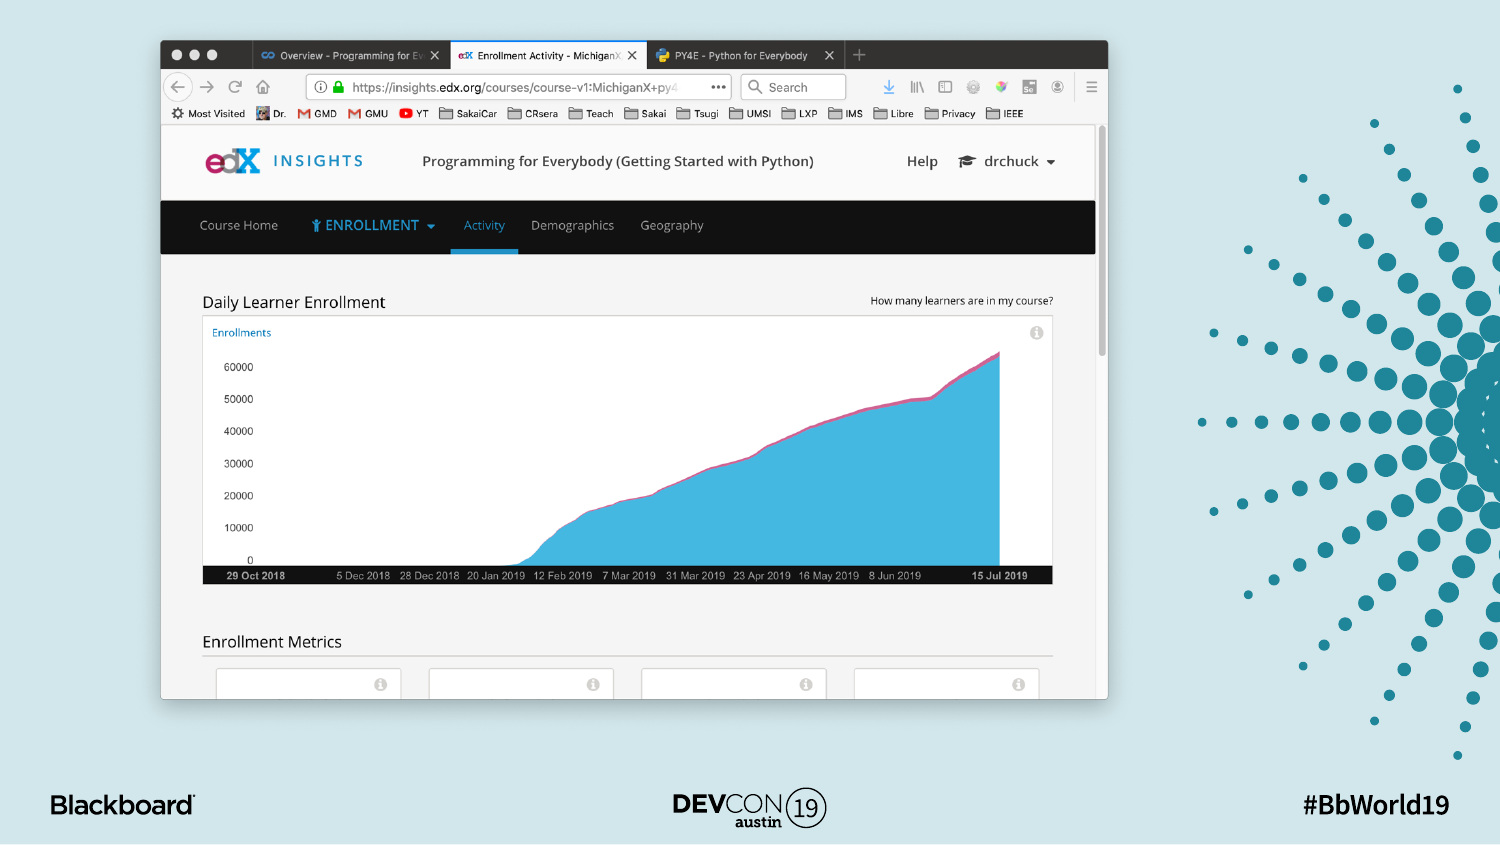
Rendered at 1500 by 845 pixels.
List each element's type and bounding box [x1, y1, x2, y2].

picture [130, 17, 1139, 736]
